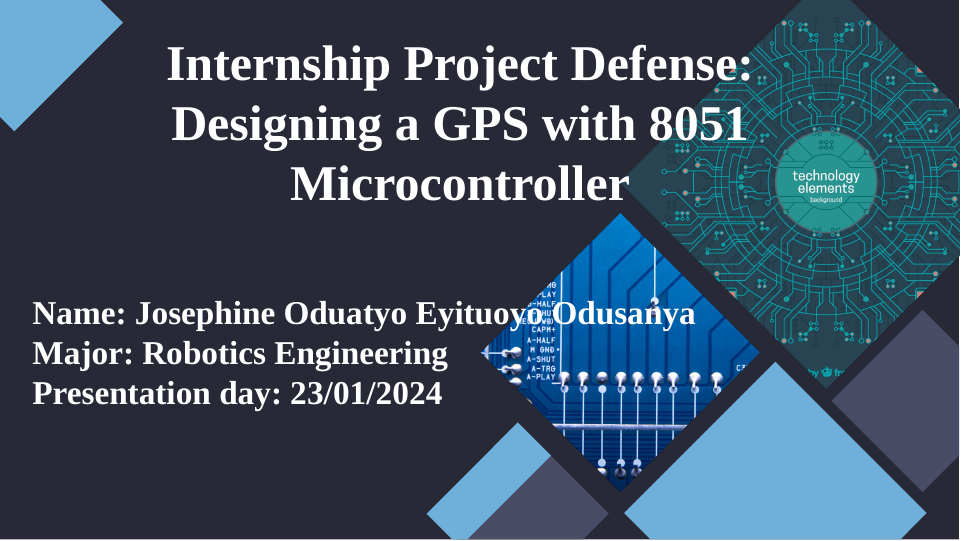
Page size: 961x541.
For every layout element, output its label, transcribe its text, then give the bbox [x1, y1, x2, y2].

text_box Internship Project Defense: Designing a GPS with 8051 Microcontroller [158, 20, 474, 210]
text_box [479, 0, 961, 493]
text_box Name: Josephine Oduatyo Eyituoyo Odusanya Major: Robotics Engineering Presentation day: 23/01/2024 [17, 284, 474, 419]
